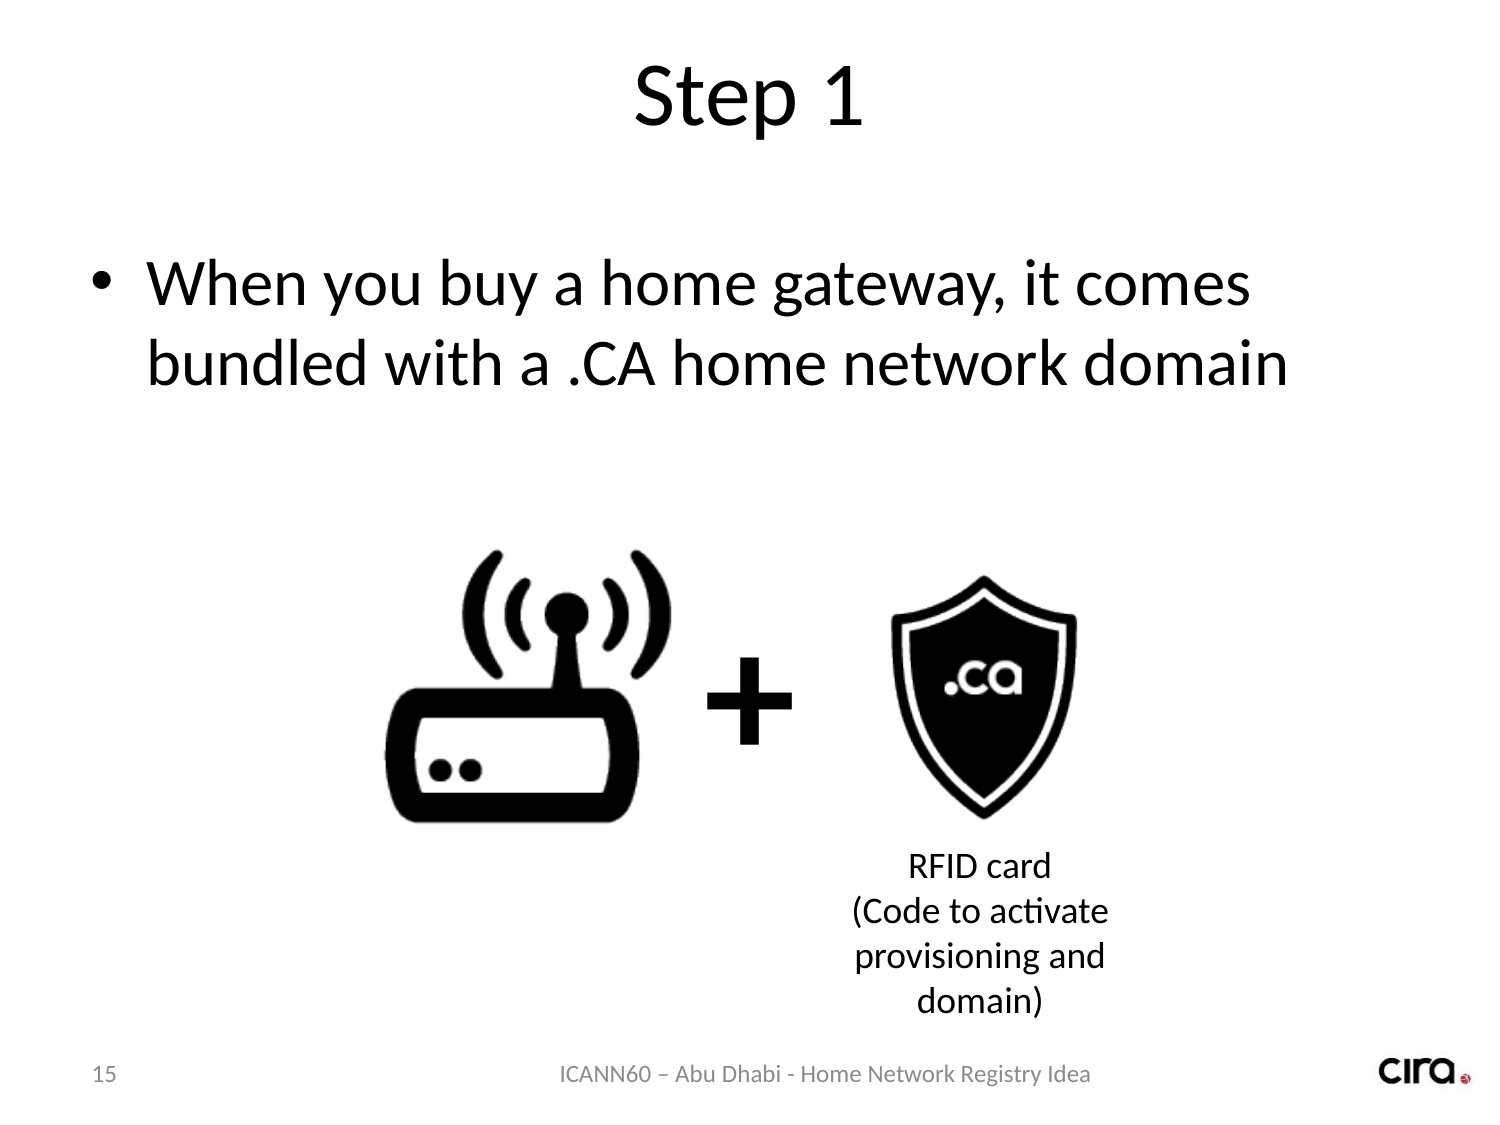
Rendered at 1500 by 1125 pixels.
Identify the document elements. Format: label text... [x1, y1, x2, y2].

text_box RFID card (Code to activate provisioning and domain) [809, 834, 1152, 1029]
picture [368, 528, 689, 847]
title Step 1 [75, 0, 1425, 183]
footer ICANN60 – Abu Dhabi - Home Network Registry Idea [477, 1042, 1176, 1103]
text_box + [695, 568, 811, 804]
picture [1364, 1051, 1483, 1094]
slide_number 15 [76, 1042, 427, 1103]
picture [850, 562, 1119, 833]
list When you buy a home gateway, it comes bundled with a .CA home network domain [75, 231, 1425, 975]
